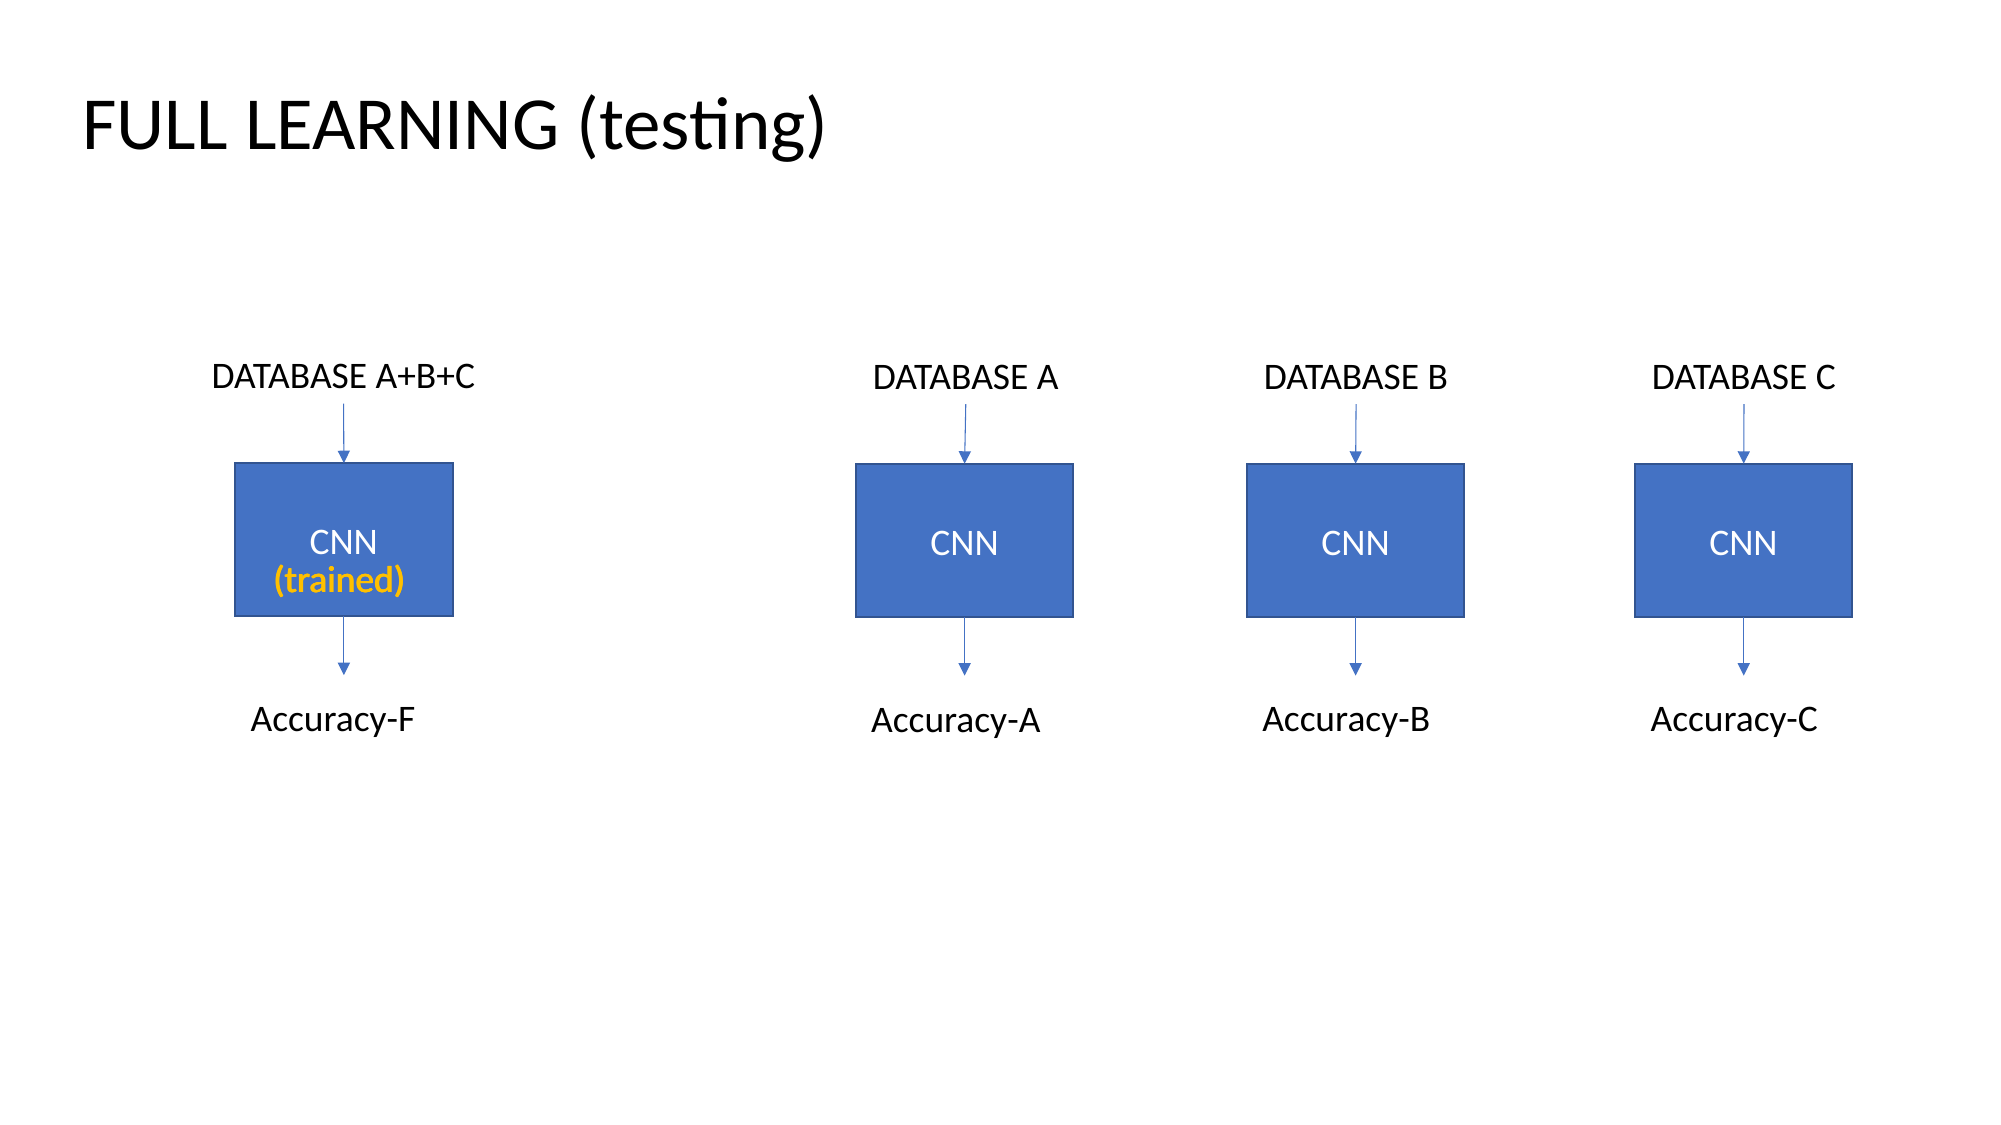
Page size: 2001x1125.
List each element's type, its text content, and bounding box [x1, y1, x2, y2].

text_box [855, 344, 1853, 617]
text_box DATABASE A+B+C [196, 343, 491, 404]
text_box FULL LEARNING (testing) [67, 67, 844, 172]
text_box (trained) [258, 547, 430, 608]
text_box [855, 616, 1834, 749]
text_box Accuracy-F [235, 686, 431, 747]
text_box CNN [234, 462, 454, 617]
